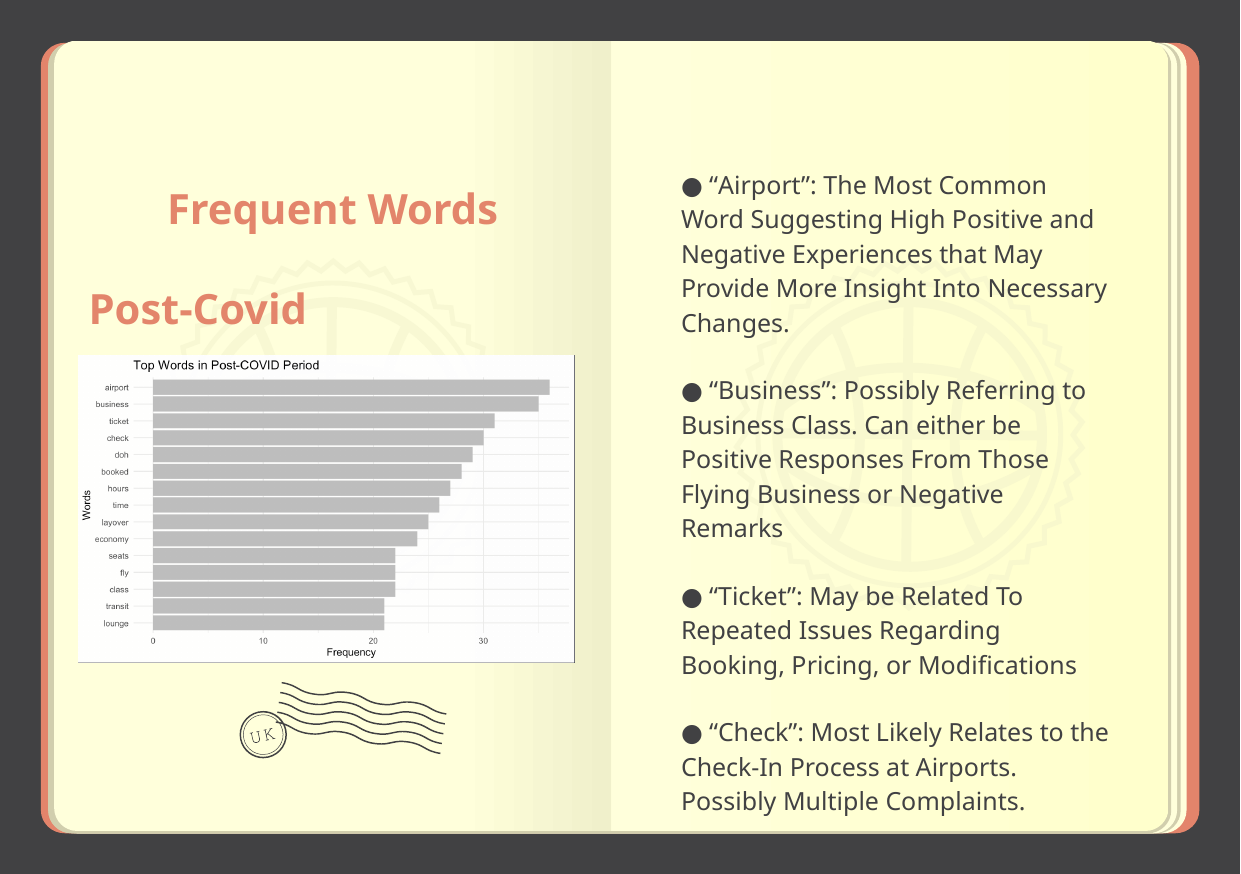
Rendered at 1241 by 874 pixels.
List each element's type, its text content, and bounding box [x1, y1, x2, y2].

subtitle ● “Airport”: The Most Common Word Suggesting High Positive and Negative Experiences that May Provide More Insight Into Necessary Changes. ● “Business”: Possibly Referring to Business Class. Can either be Positive Responses From Those Flying Business or Negative Remarks ● “Ticket”: May be Related To Repeated Issues Regarding Booking, Pricing, or Modifications ● “Check”: Most Likely Relates to the Check-In Process at Airports. Possibly Multiple Complaints. [665, 150, 1126, 803]
text_box Post-Covid [0, 249, 399, 365]
picture [78, 355, 575, 663]
title Frequent Words [131, 150, 534, 265]
